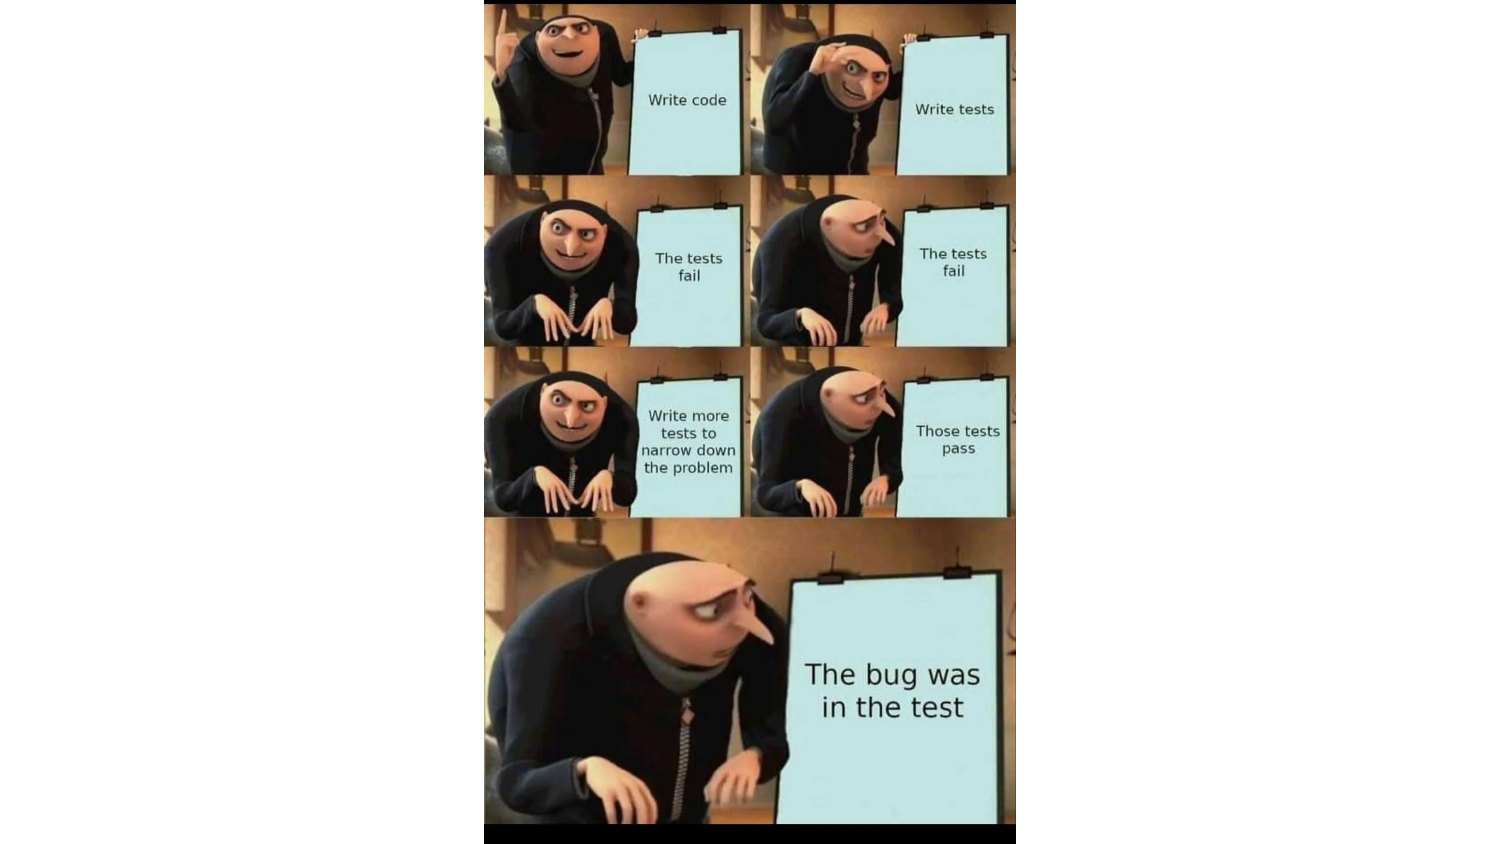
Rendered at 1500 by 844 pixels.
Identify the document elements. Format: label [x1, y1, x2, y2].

picture [483, 0, 1017, 844]
